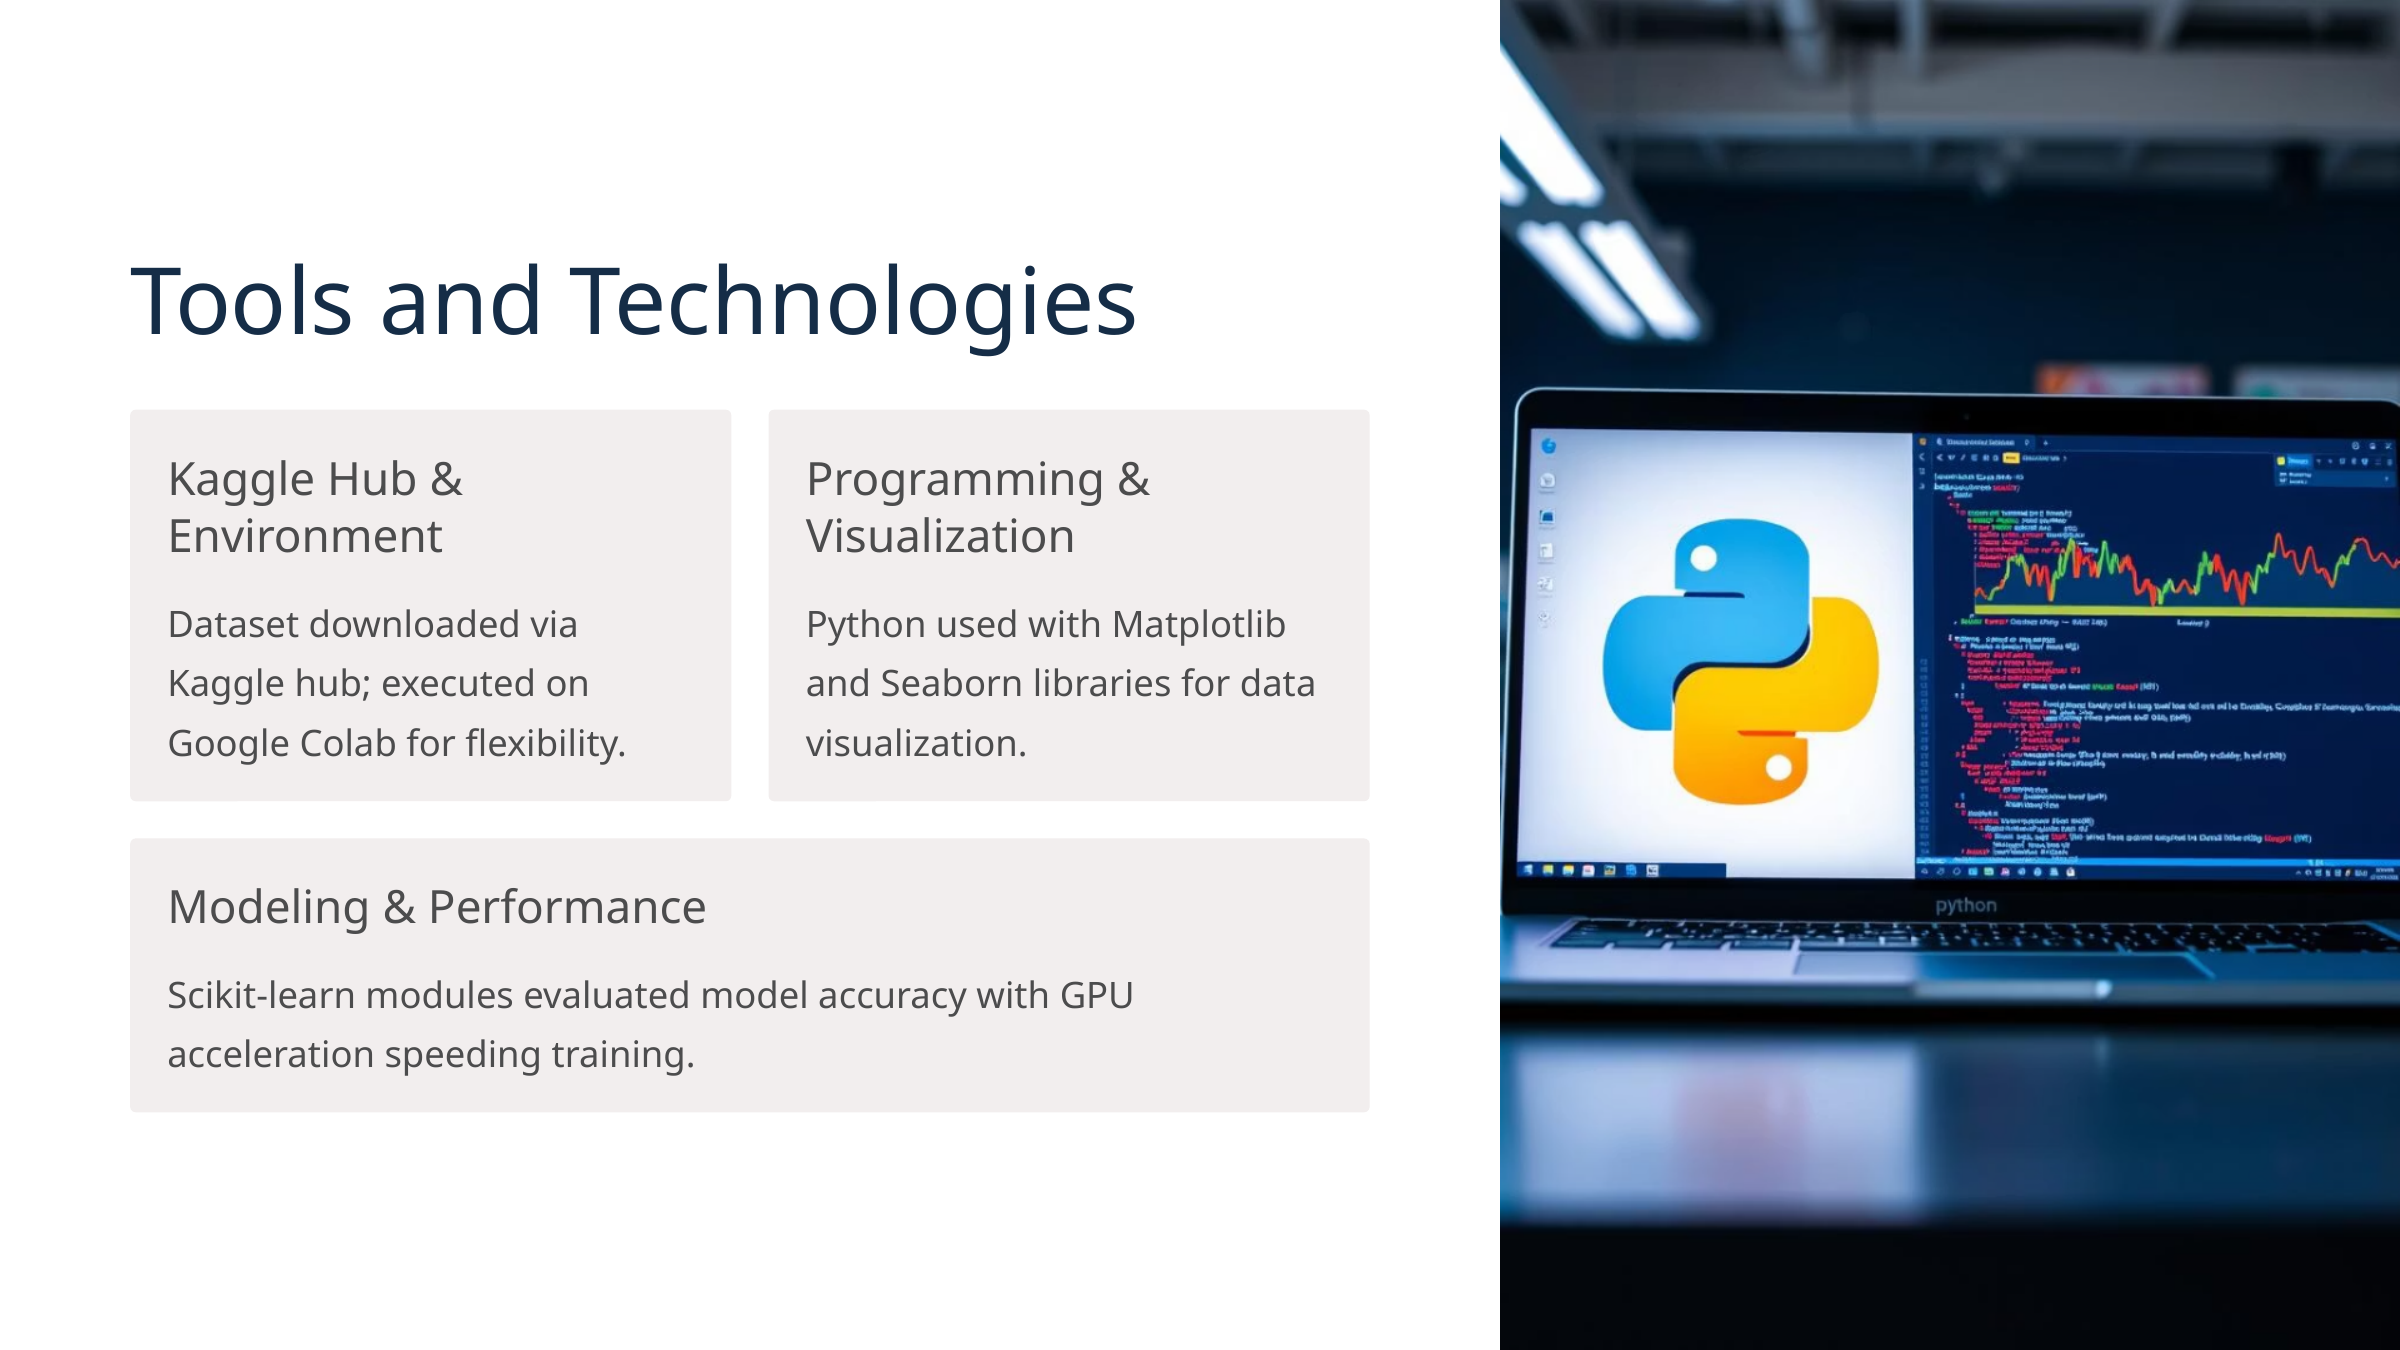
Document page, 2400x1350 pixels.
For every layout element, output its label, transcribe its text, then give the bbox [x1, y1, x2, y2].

text_box Programming & Visualization [805, 446, 1333, 564]
text_box [130, 838, 1370, 1113]
text_box [768, 409, 1370, 802]
text_box Python used with Matplotlib and Seaborn libraries for data visualization. [805, 585, 1333, 764]
text_box Kaggle Hub & Environment [167, 446, 695, 564]
text_box Scikit-learn modules evaluated model accuracy with GPU acceleration speeding training. [167, 956, 1333, 1076]
text_box Dataset downloaded via Kaggle hub; executed on Google Colab for flexibility. [167, 585, 695, 764]
text_box [130, 409, 732, 802]
text_box Modeling & Performance [167, 875, 652, 934]
text_box Tools and Technologies [130, 237, 1061, 354]
picture [1499, 0, 2400, 1350]
